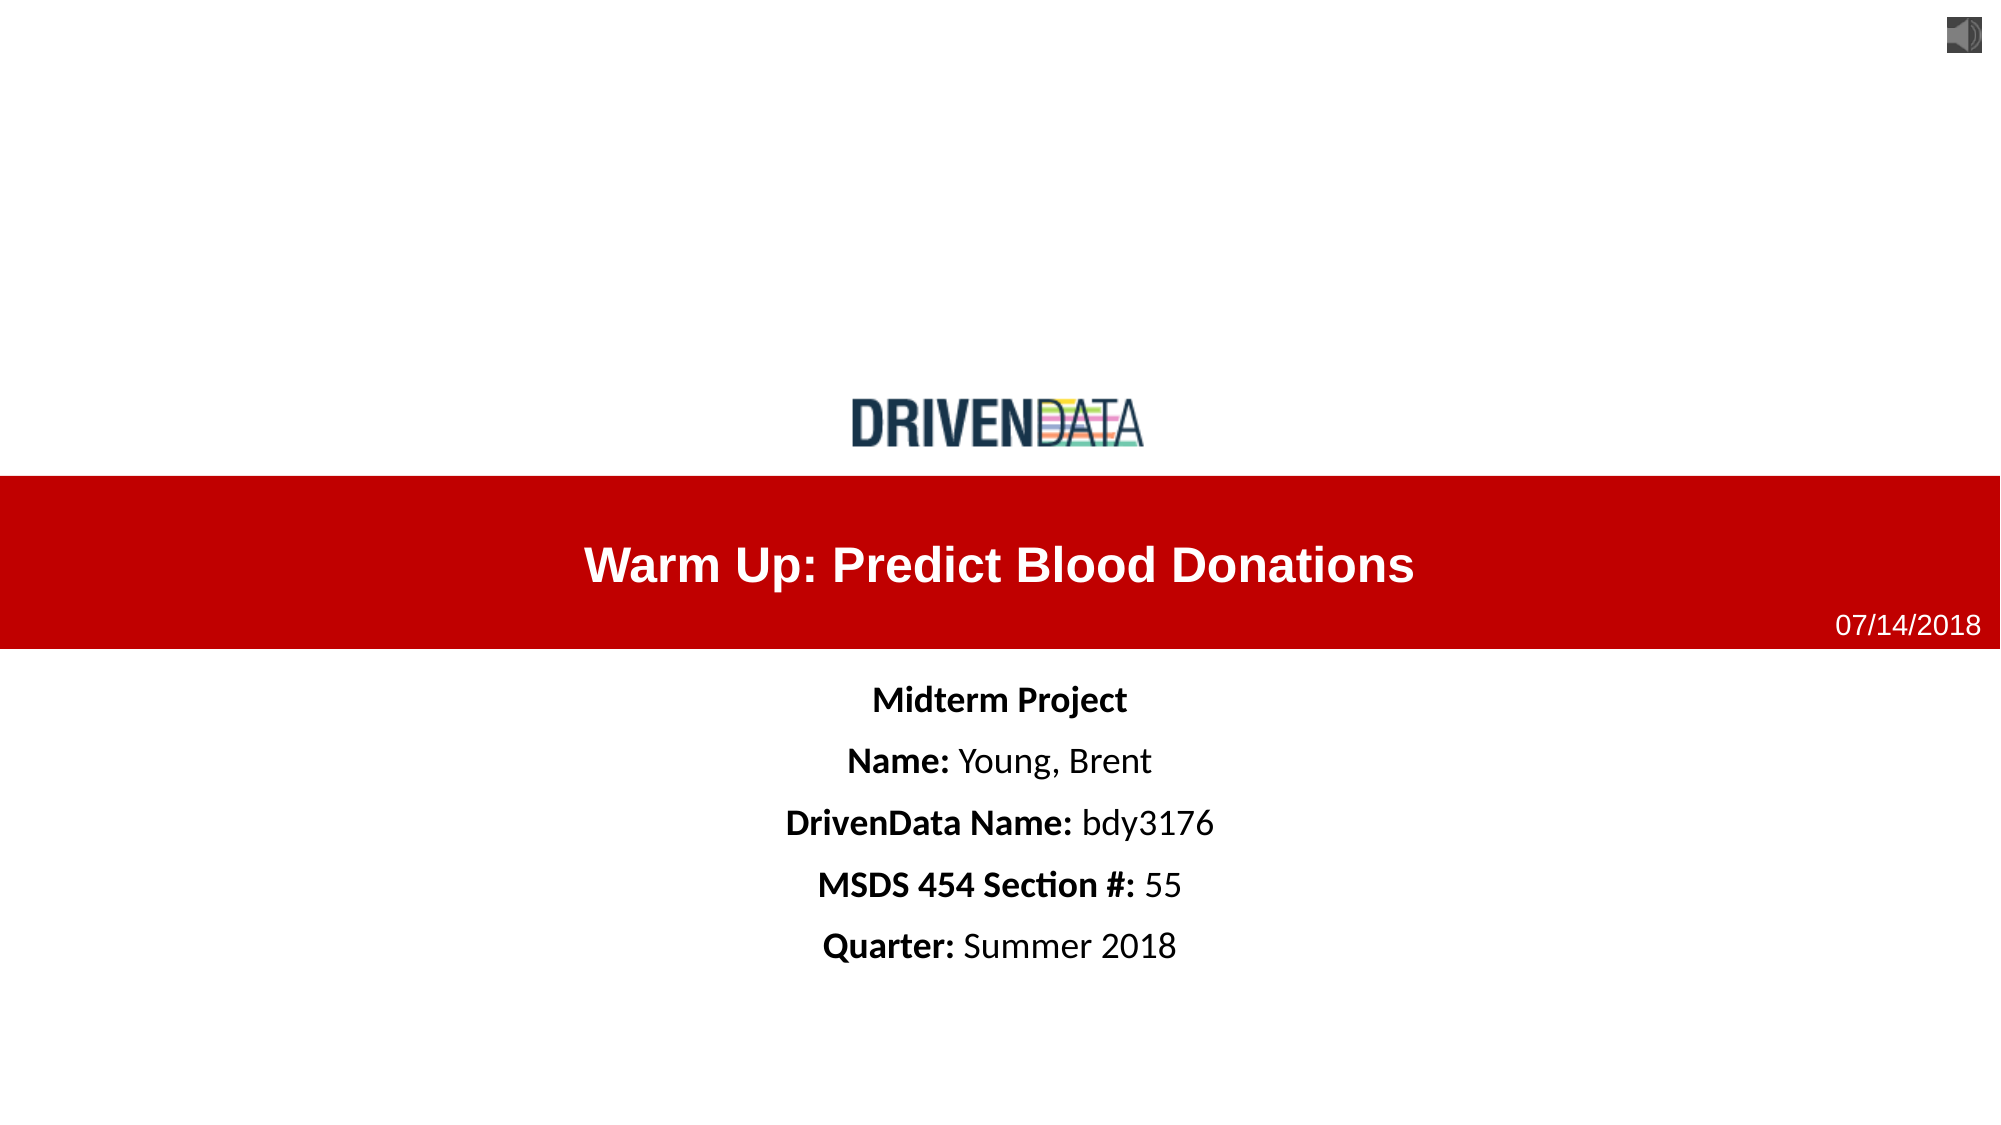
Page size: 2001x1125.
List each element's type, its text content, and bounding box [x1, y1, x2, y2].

text_box Midterm Project Name: Young, Brent DrivenData Name: bdy3176 MSDS 454 Section #: 55 Quarter: Summer 2018 [500, 667, 1500, 974]
text_box 07/14/2018 [1835, 605, 1983, 641]
picture [841, 385, 1158, 461]
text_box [1945, 16, 1984, 55]
text_box Warm Up: Predict Blood Donations [580, 529, 1420, 596]
text_box [0, 475, 2000, 649]
